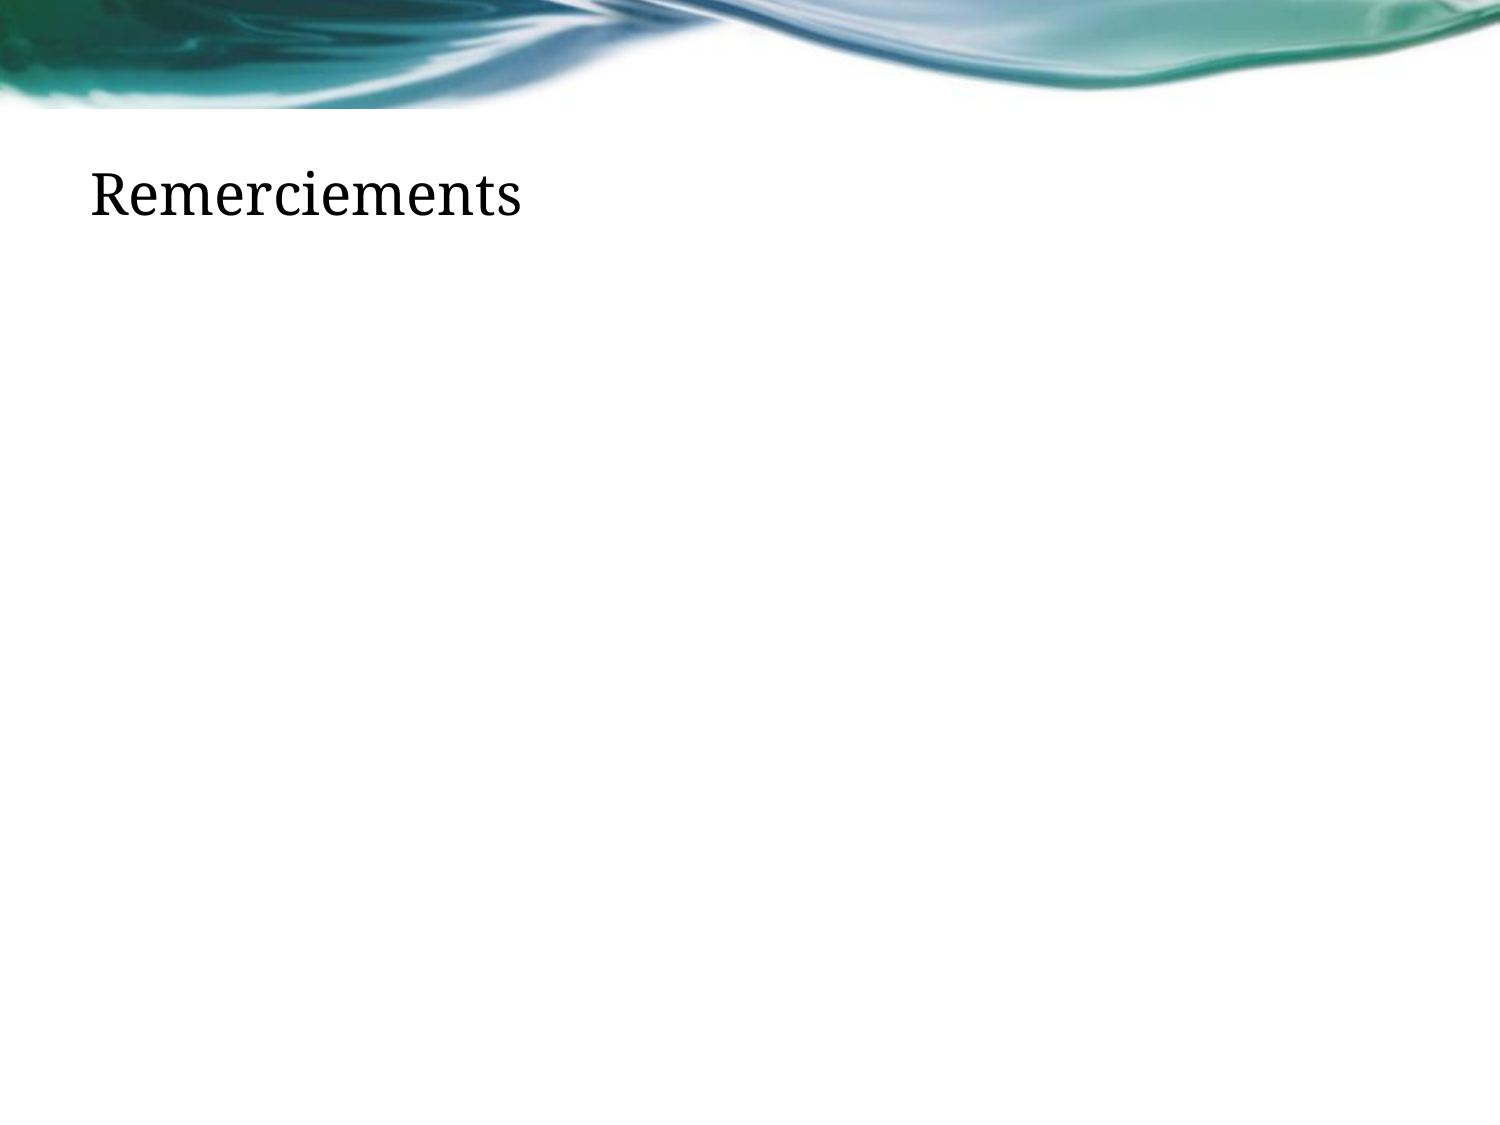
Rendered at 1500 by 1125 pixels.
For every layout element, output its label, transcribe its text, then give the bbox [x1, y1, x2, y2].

picture [0, 0, 1500, 109]
title Remerciements [75, 149, 1425, 300]
